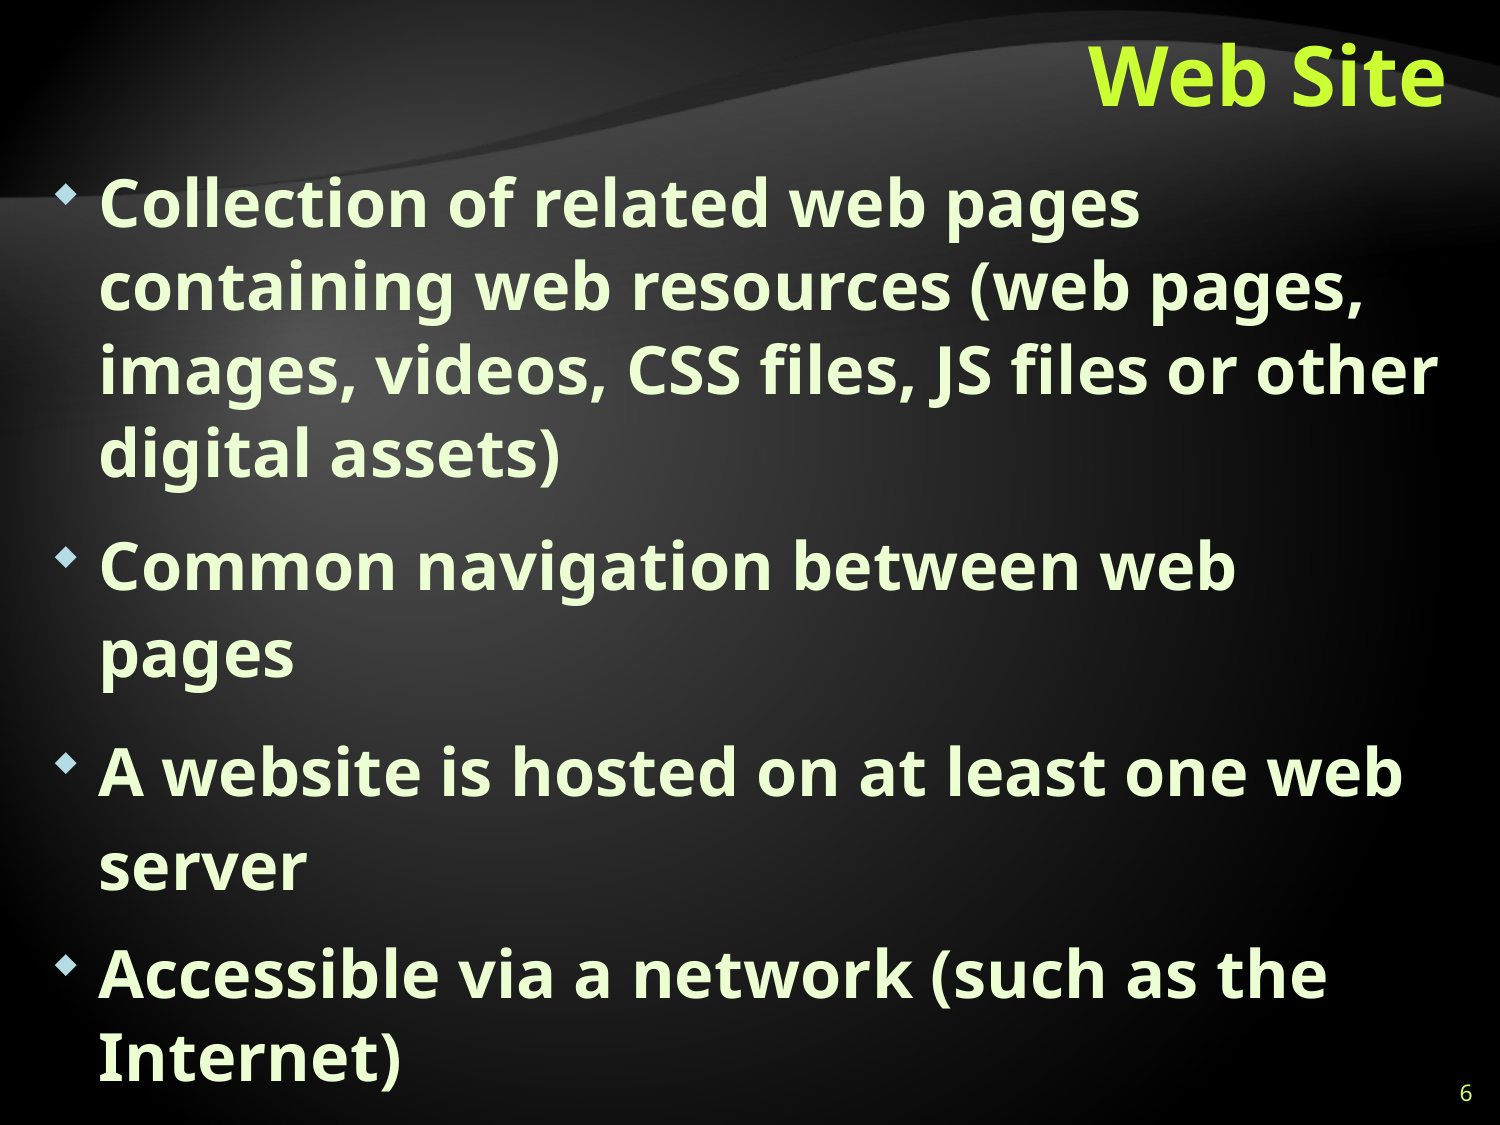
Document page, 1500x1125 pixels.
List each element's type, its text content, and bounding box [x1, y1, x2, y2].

picture [0, 0, 1500, 1125]
slide_number 6 [1412, 1074, 1488, 1113]
title Web Site [300, 12, 1463, 149]
list Collection of related web pages containing web resources (web pages, images, videos, CSS files, JS files or other digital assets) Common navigation between web pages A website is hosted on at least one web server Accessible via a network (such as the Internet) All publicly accessible websites collectively constitute the World Wide Web [37, 149, 1463, 1100]
